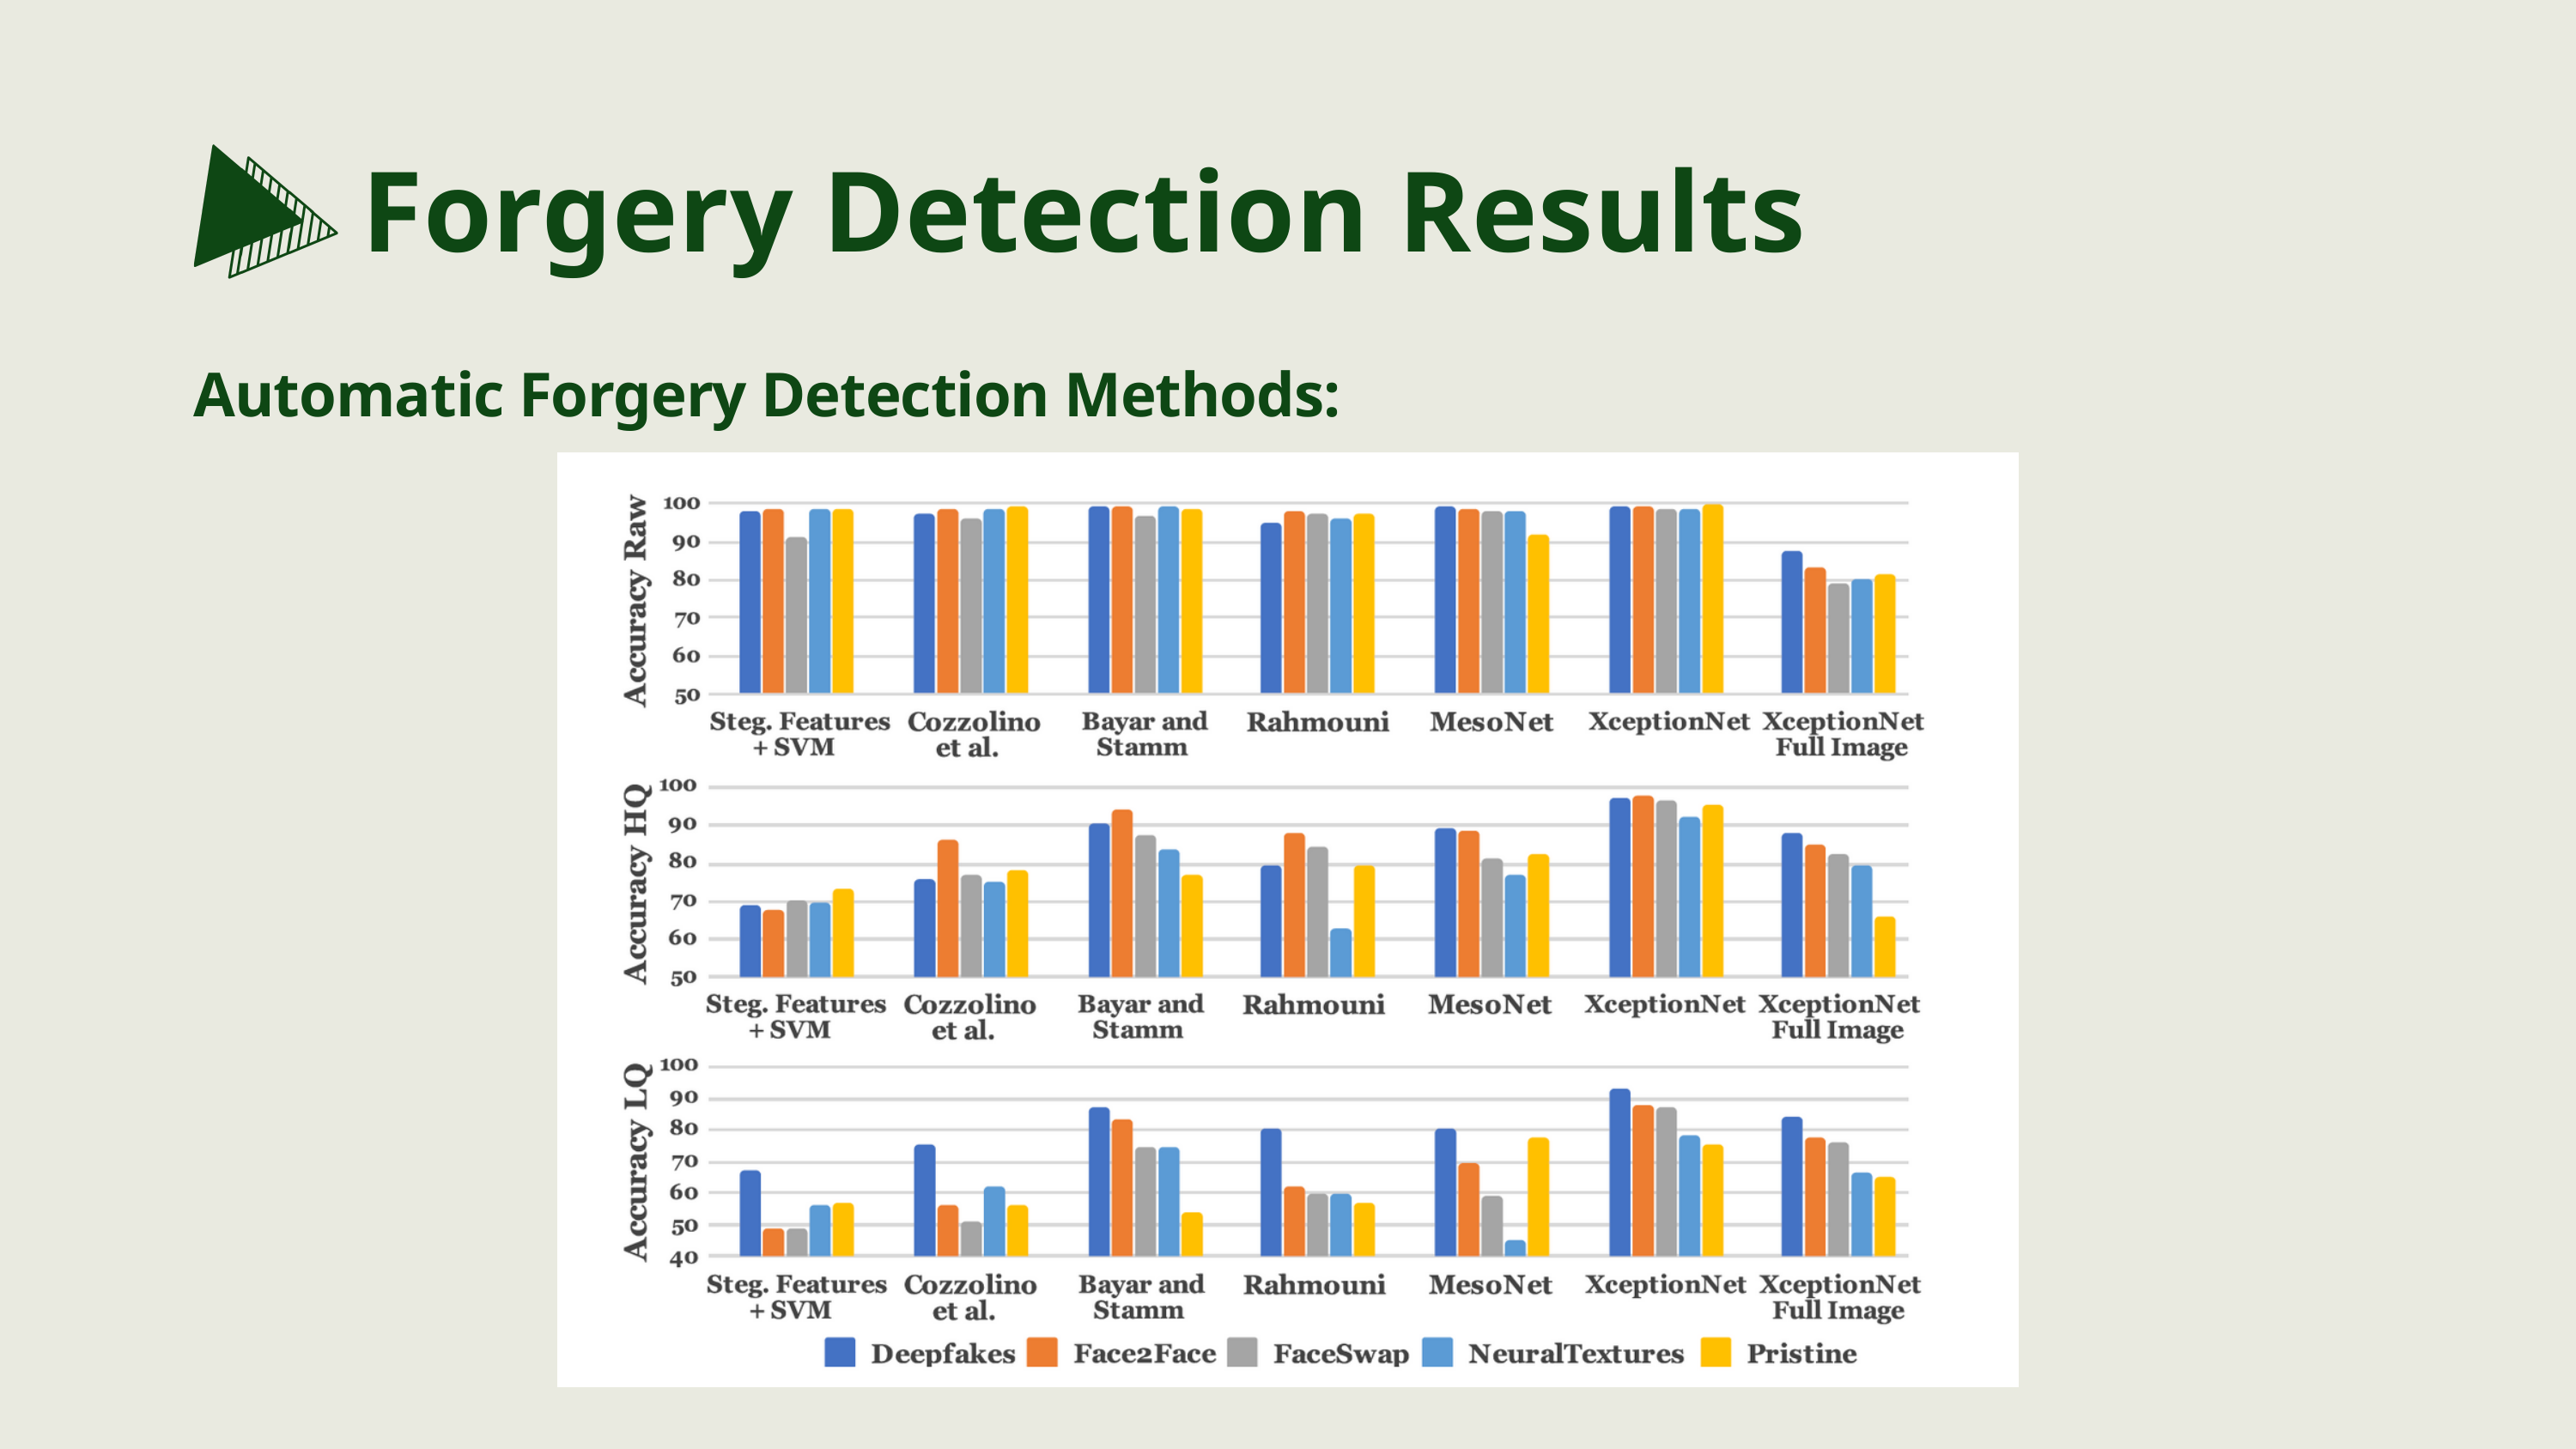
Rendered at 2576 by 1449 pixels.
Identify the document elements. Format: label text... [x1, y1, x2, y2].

text_box Forgery Detection Results [361, 152, 2432, 275]
text_box [193, 144, 338, 279]
text_box Automatic Forgery Detection Methods: [193, 343, 2453, 428]
text_box [557, 452, 2019, 1387]
